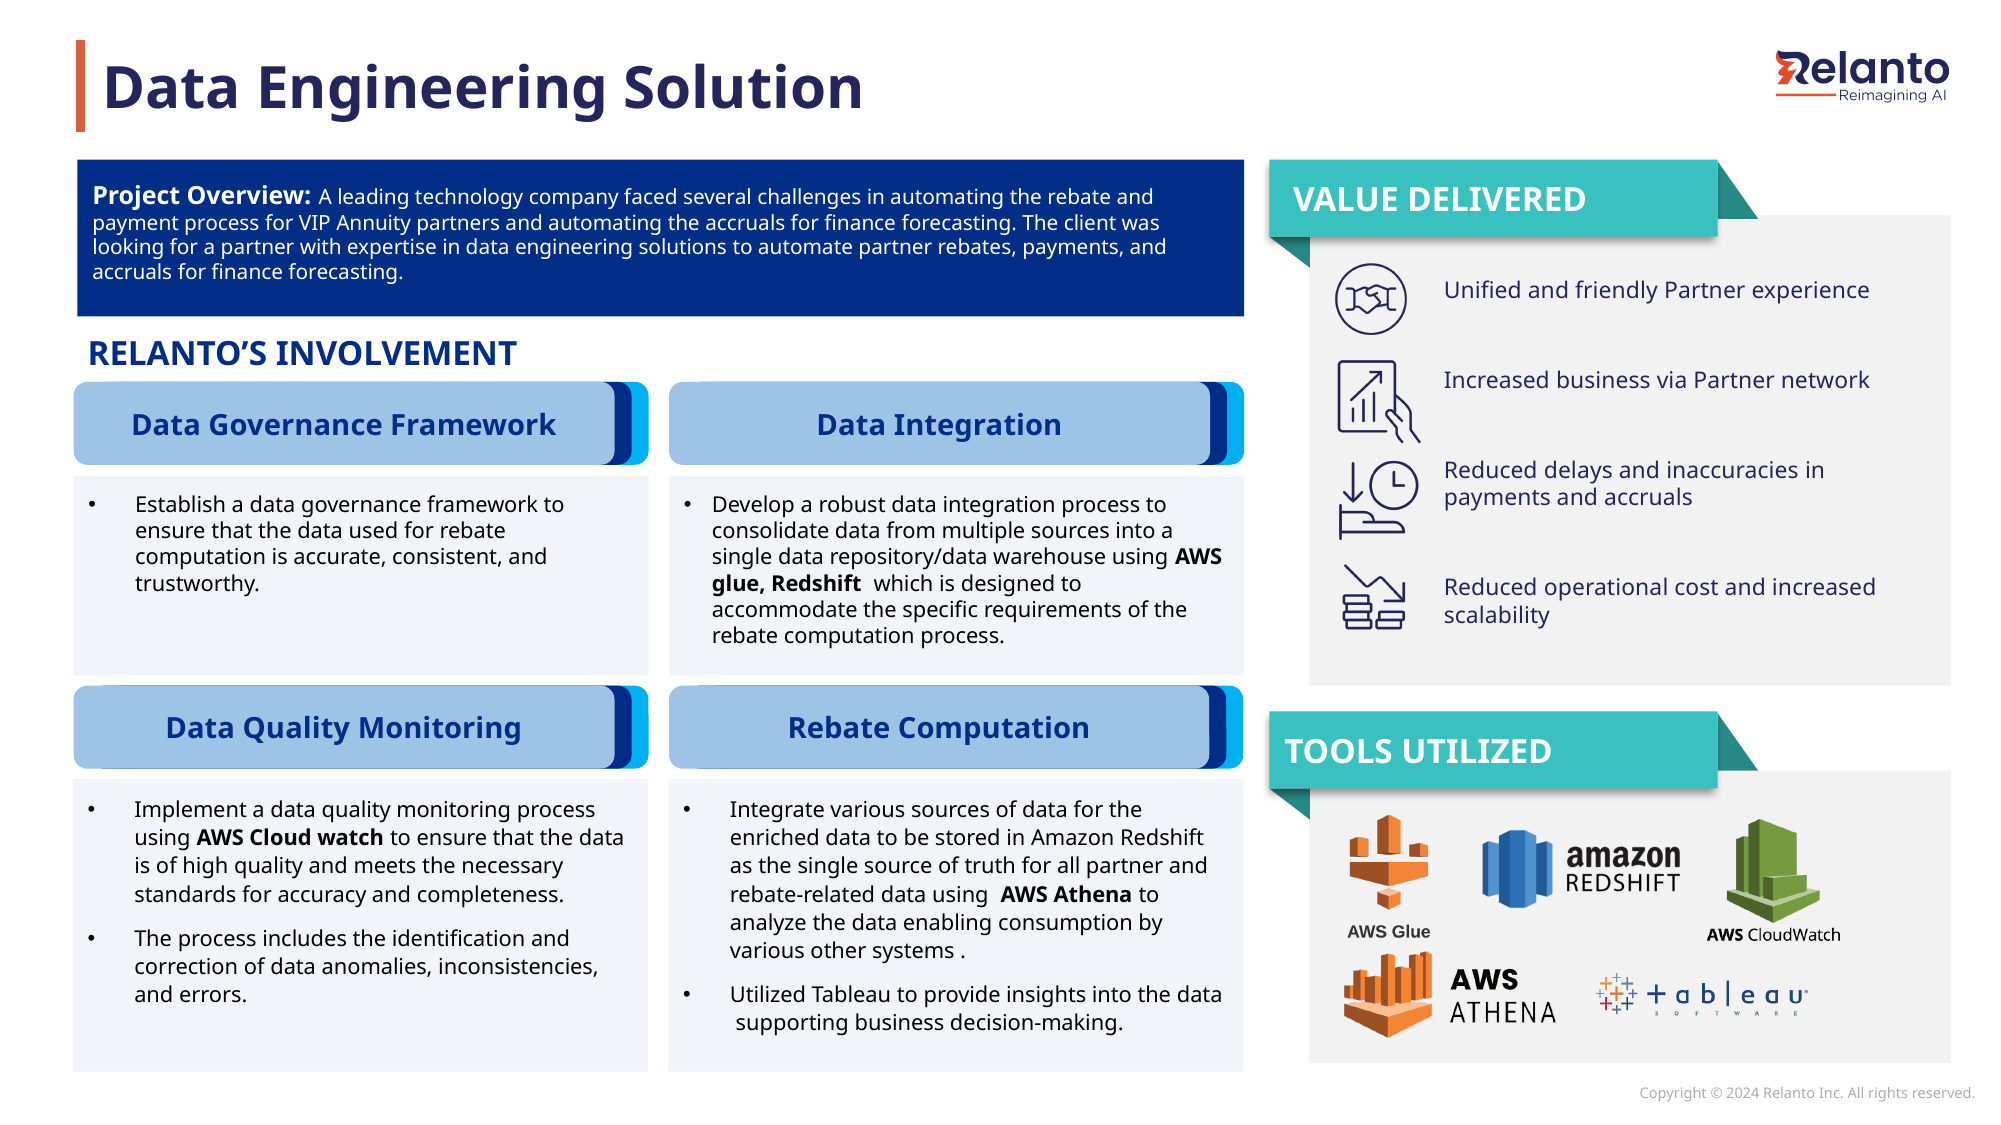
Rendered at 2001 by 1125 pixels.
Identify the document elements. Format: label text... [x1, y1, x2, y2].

picture [1770, 42, 1955, 106]
picture [1592, 949, 1812, 1038]
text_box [73, 381, 649, 465]
picture [1344, 951, 1556, 1038]
text_box Unified and friendly Partner experience Increased business via Partner network Reduced delays and inaccuracies in payments and accruals Reduced operational cost and increased scalability [1308, 214, 1952, 687]
text_box [1308, 770, 1951, 1064]
text_box Establish a data governance framework to ensure that the data used for rebate computation is accurate, consistent, and trustworthy. [73, 475, 650, 676]
picture [1338, 806, 1439, 943]
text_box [669, 381, 1245, 465]
picture [1477, 823, 1688, 912]
text_box Project Overview: A leading technology company faced several challenges in automating the rebate and payment process for VIP Annuity partners and automating the accruals for finance forecasting. The client was looking for a partner with expertise in data engineering solutions to automate partner rebates, payments, and accruals for finance forecasting. [77, 171, 1245, 292]
picture [1704, 816, 1842, 943]
text_box RELANTO’S INVOLVEMENT [72, 324, 581, 380]
text_box Develop a robust data integration process to consolidate data from multiple sources into a single data repository/data warehouse using AWS glue, Redshift which is designed to accommodate the specific requirements of the rebate computation process. [668, 475, 1245, 676]
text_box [1269, 711, 1759, 820]
text_box Integrate various sources of data for the enriched data to be stored in Amazon Redshift as the single source of truth for all partner and rebate-related data using AWS Athena to analyze the data enabling consumption by various other systems . Utilized Tableau to provide insights into the data supporting business decision-making. [667, 778, 1244, 1073]
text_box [1269, 159, 1759, 268]
text_box Data Engineering Solution [87, 42, 1168, 128]
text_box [73, 685, 649, 769]
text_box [669, 685, 1244, 769]
picture [1308, 245, 1439, 662]
text_box [76, 159, 1245, 318]
text_box Implement a data quality monitoring process using AWS Cloud watch to ensure that the data is of high quality and meets the necessary standards for accuracy and completeness. The process includes the identification and correction of data anomalies, inconsistencies, and errors. [72, 778, 649, 1073]
